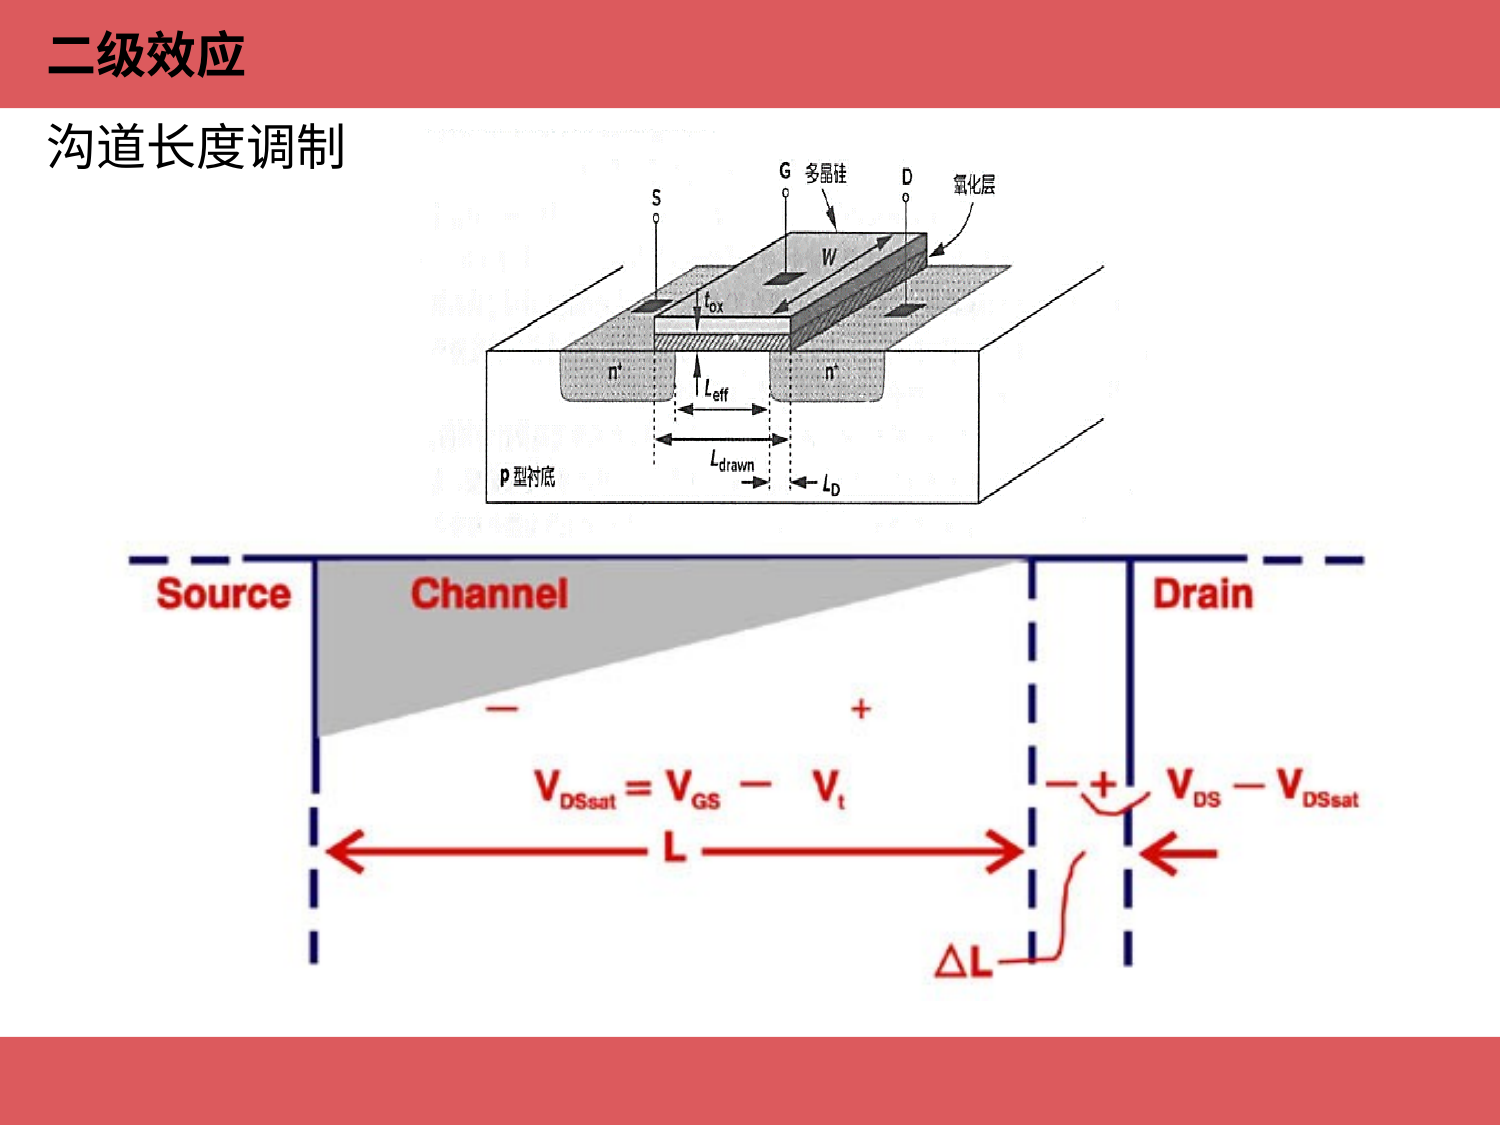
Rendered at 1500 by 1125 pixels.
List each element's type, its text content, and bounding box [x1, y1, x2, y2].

text_box 沟道长度调制 [31, 107, 782, 183]
text_box [0, 0, 1500, 109]
text_box [72, 506, 1401, 1001]
picture [416, 129, 1148, 538]
text_box 二级效应 [31, 16, 548, 91]
text_box [0, 1036, 1500, 1125]
